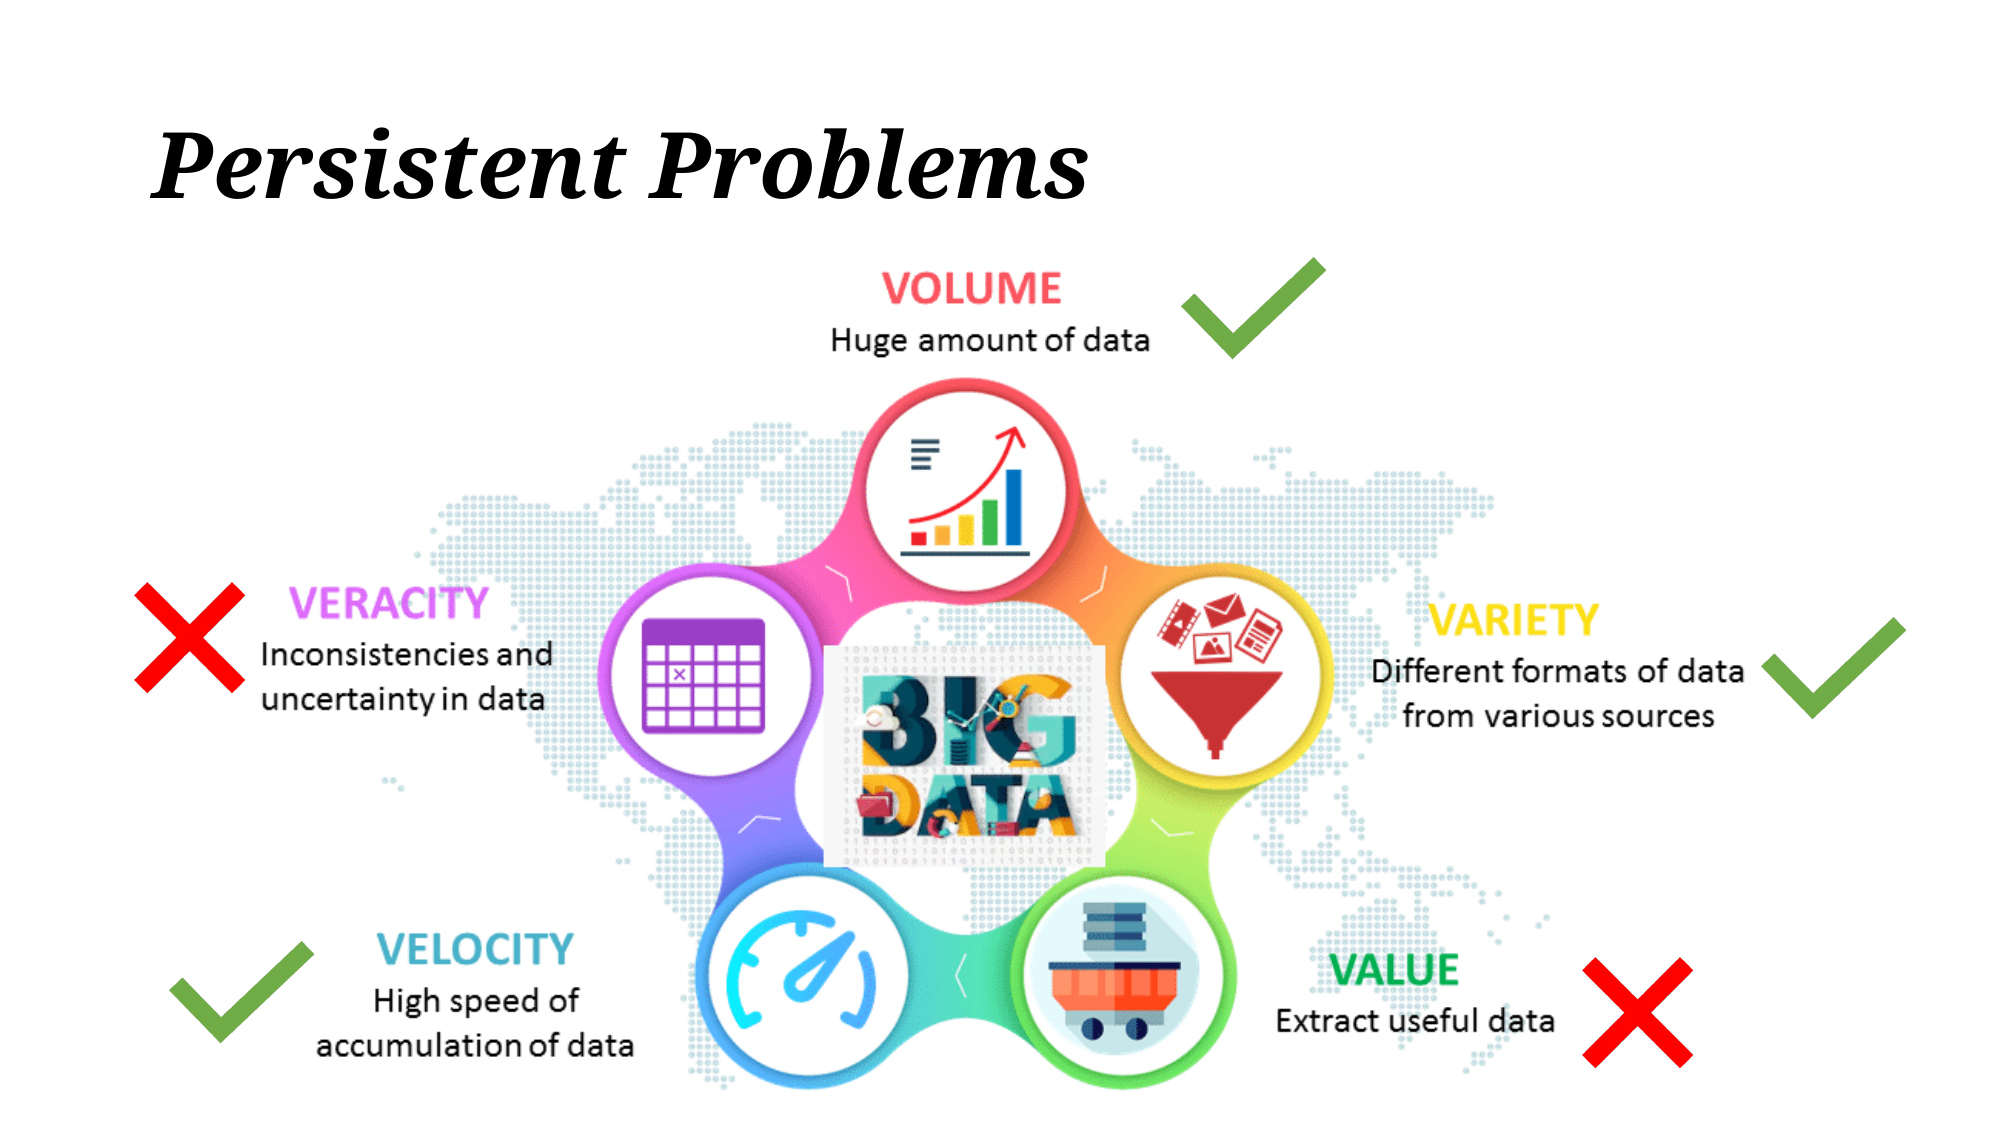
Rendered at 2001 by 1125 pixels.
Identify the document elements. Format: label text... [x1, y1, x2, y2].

picture [1562, 937, 1713, 1088]
picture [1178, 231, 1329, 383]
picture [1757, 592, 1909, 743]
title Persistent Problems [137, 59, 1863, 278]
picture [114, 562, 265, 713]
picture [166, 916, 318, 1067]
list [241, 232, 1759, 1103]
